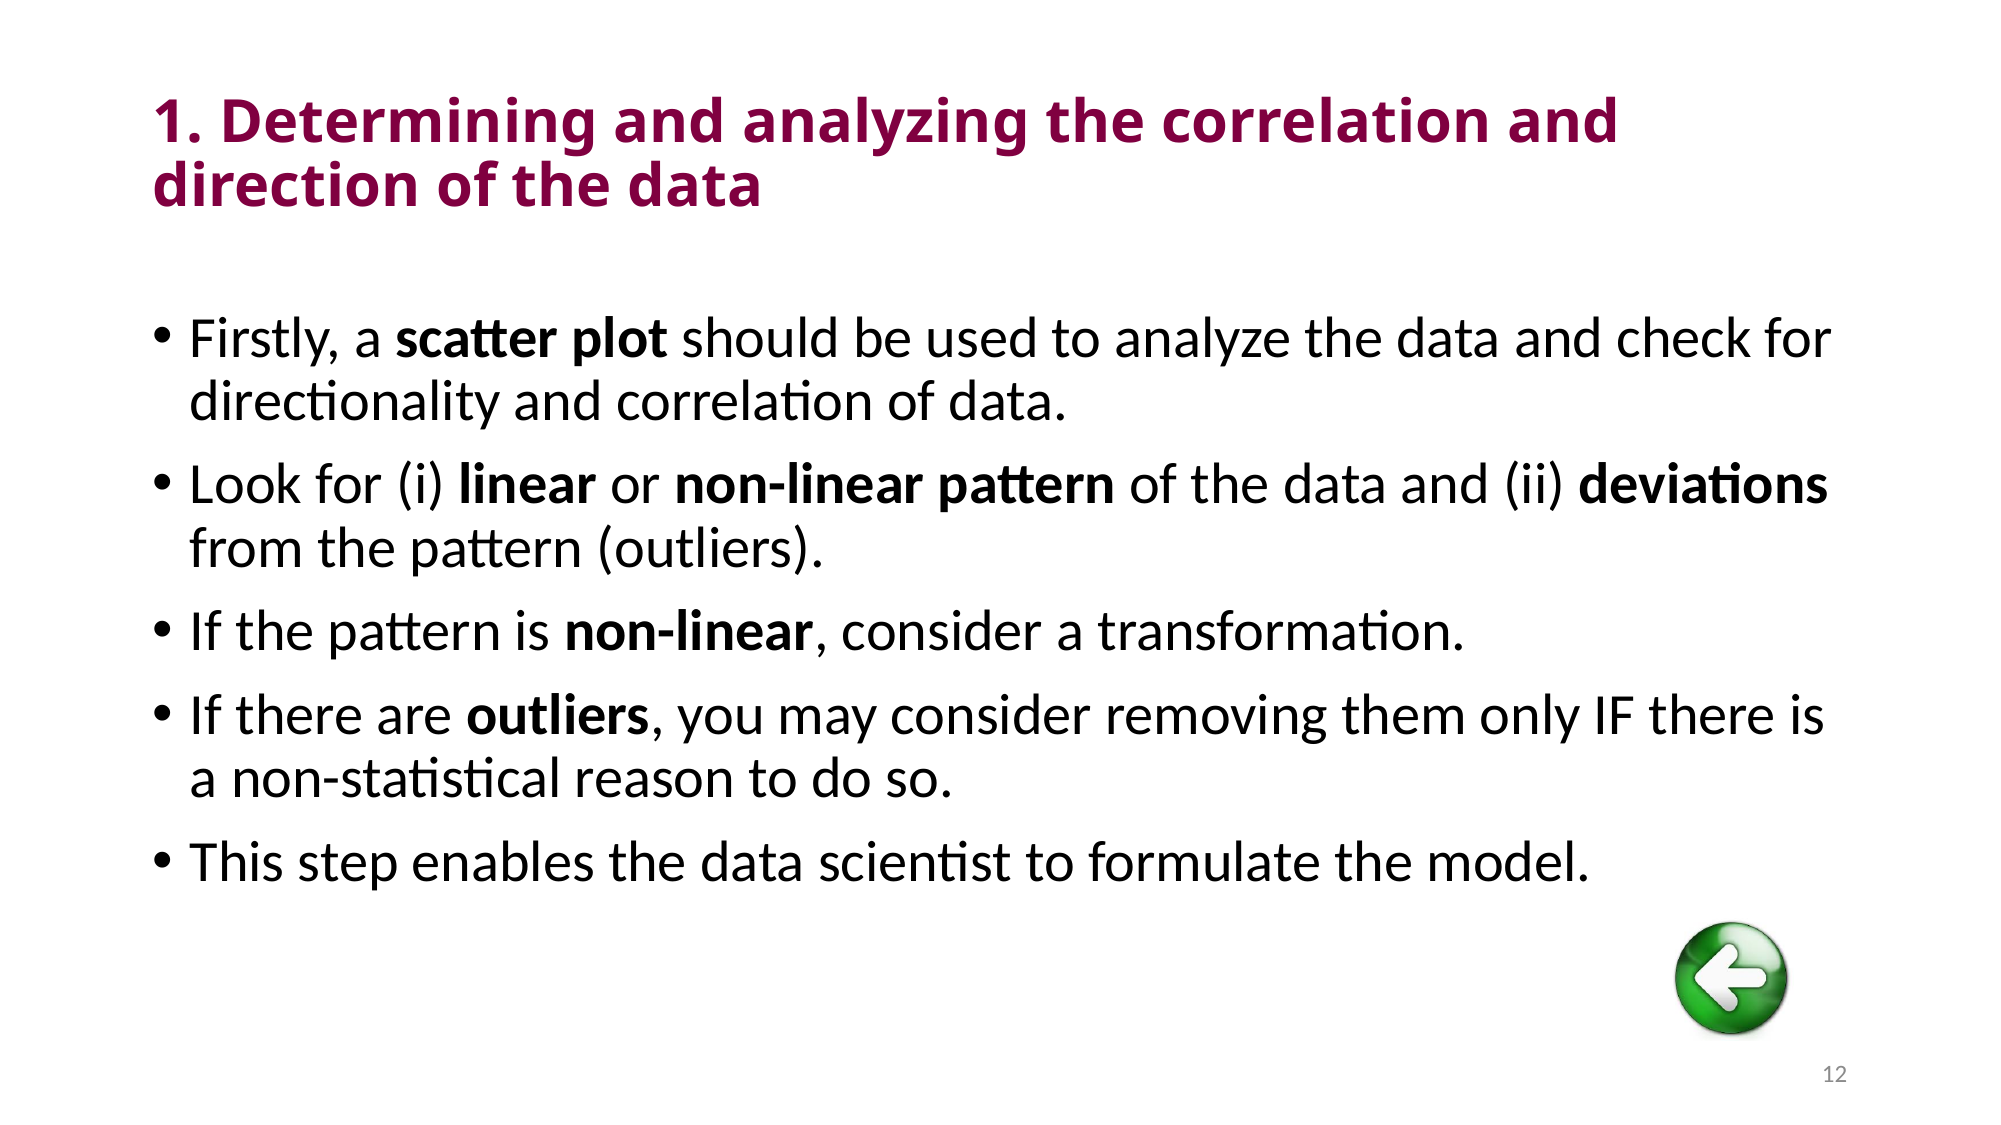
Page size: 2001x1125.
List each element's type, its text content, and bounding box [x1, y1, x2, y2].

slide_number 12 [1412, 1042, 1863, 1103]
picture [1666, 913, 1794, 1041]
list Firstly, a scatter plot should be used to analyze the data and check for directionality and correlation of data. Look for (i) linear or non-linear pattern of the data and (ii) deviations from the pattern (outliers). If the pattern is non-linear, consider a transformation. If there are outliers, you may consider removing them only IF there is a non-statistical reason to do so. This step enables the data scientist to formulate the model. [137, 299, 1863, 924]
title 1. Determining and analyzing the correlation and direction of the data [137, 82, 1863, 299]
